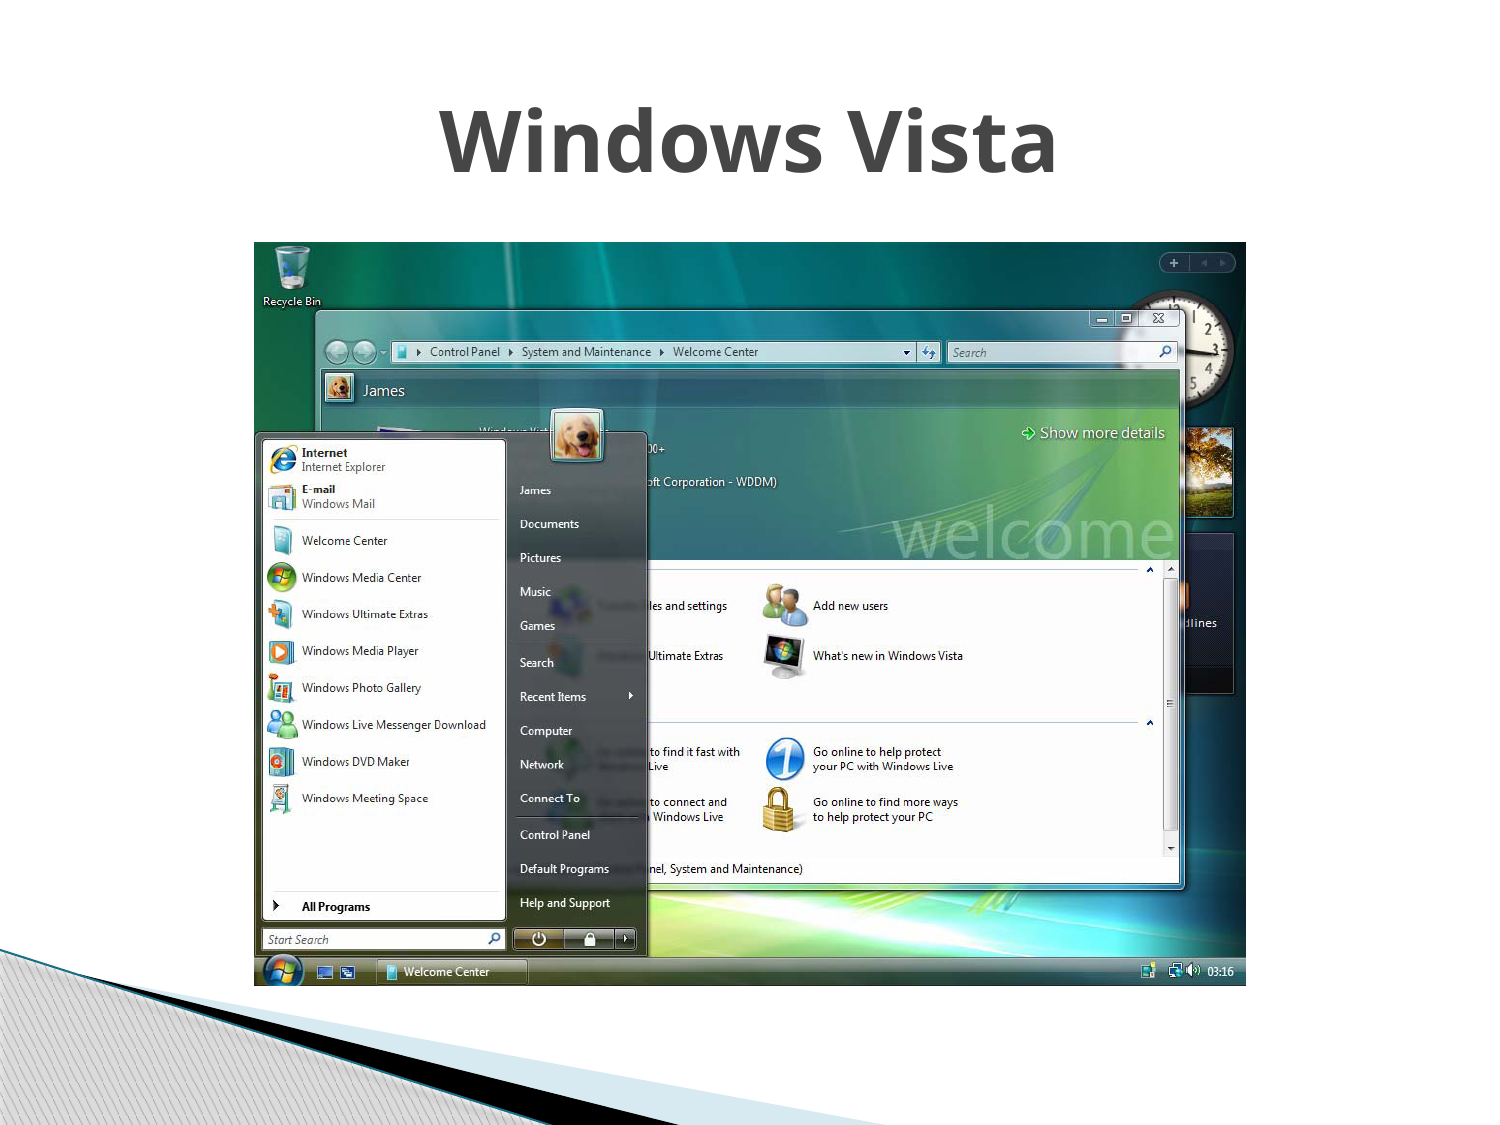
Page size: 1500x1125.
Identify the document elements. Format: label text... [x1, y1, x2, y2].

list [254, 242, 1246, 986]
title Windows Vista [75, 45, 1425, 233]
